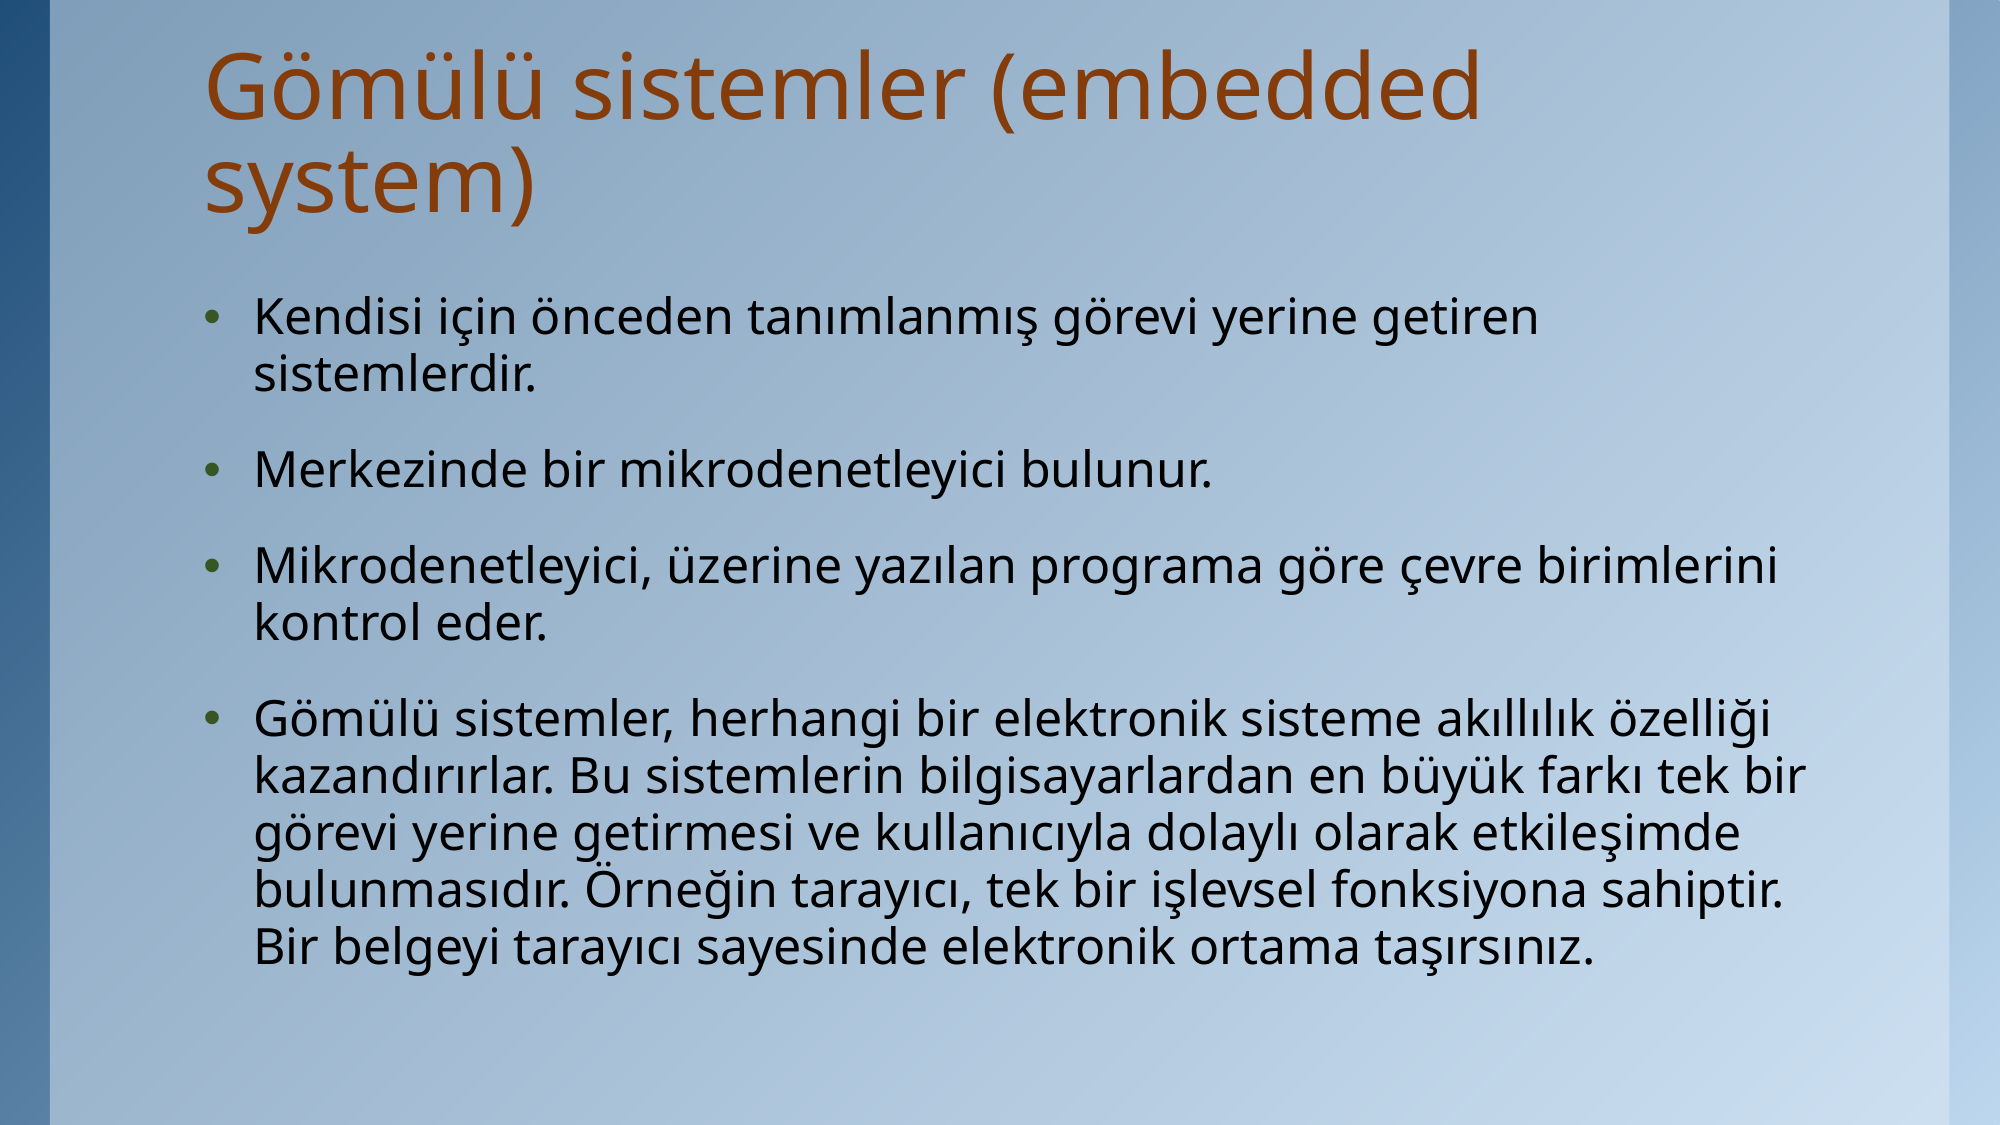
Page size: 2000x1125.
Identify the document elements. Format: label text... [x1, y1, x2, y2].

title Gömülü sistemler (embedded system) [183, 12, 1850, 242]
list Kendisi için önceden tanımlanmış görevi yerine getiren sistemlerdir. Merkezinde bir mikrodenetleyici bulunur. Mikrodenetleyici, üzerine yazılan programa göre çevre birimlerini kontrol eder. Gömülü sistemler, herhangi bir elektronik sisteme akıllılık özelliği kazandırırlar. Bu sistemlerin bilgisayarlardan en büyük farkı tek bir görevi yerine getirmesi ve kullanıcıyla dolaylı olarak etkileşimde bulunmasıdır. Örneğin tarayıcı, tek bir işlevsel fonksiyona sahiptir. Bir belgeyi tarayıcı sayesinde elektronik ortama taşırsınız. [183, 279, 1850, 1013]
